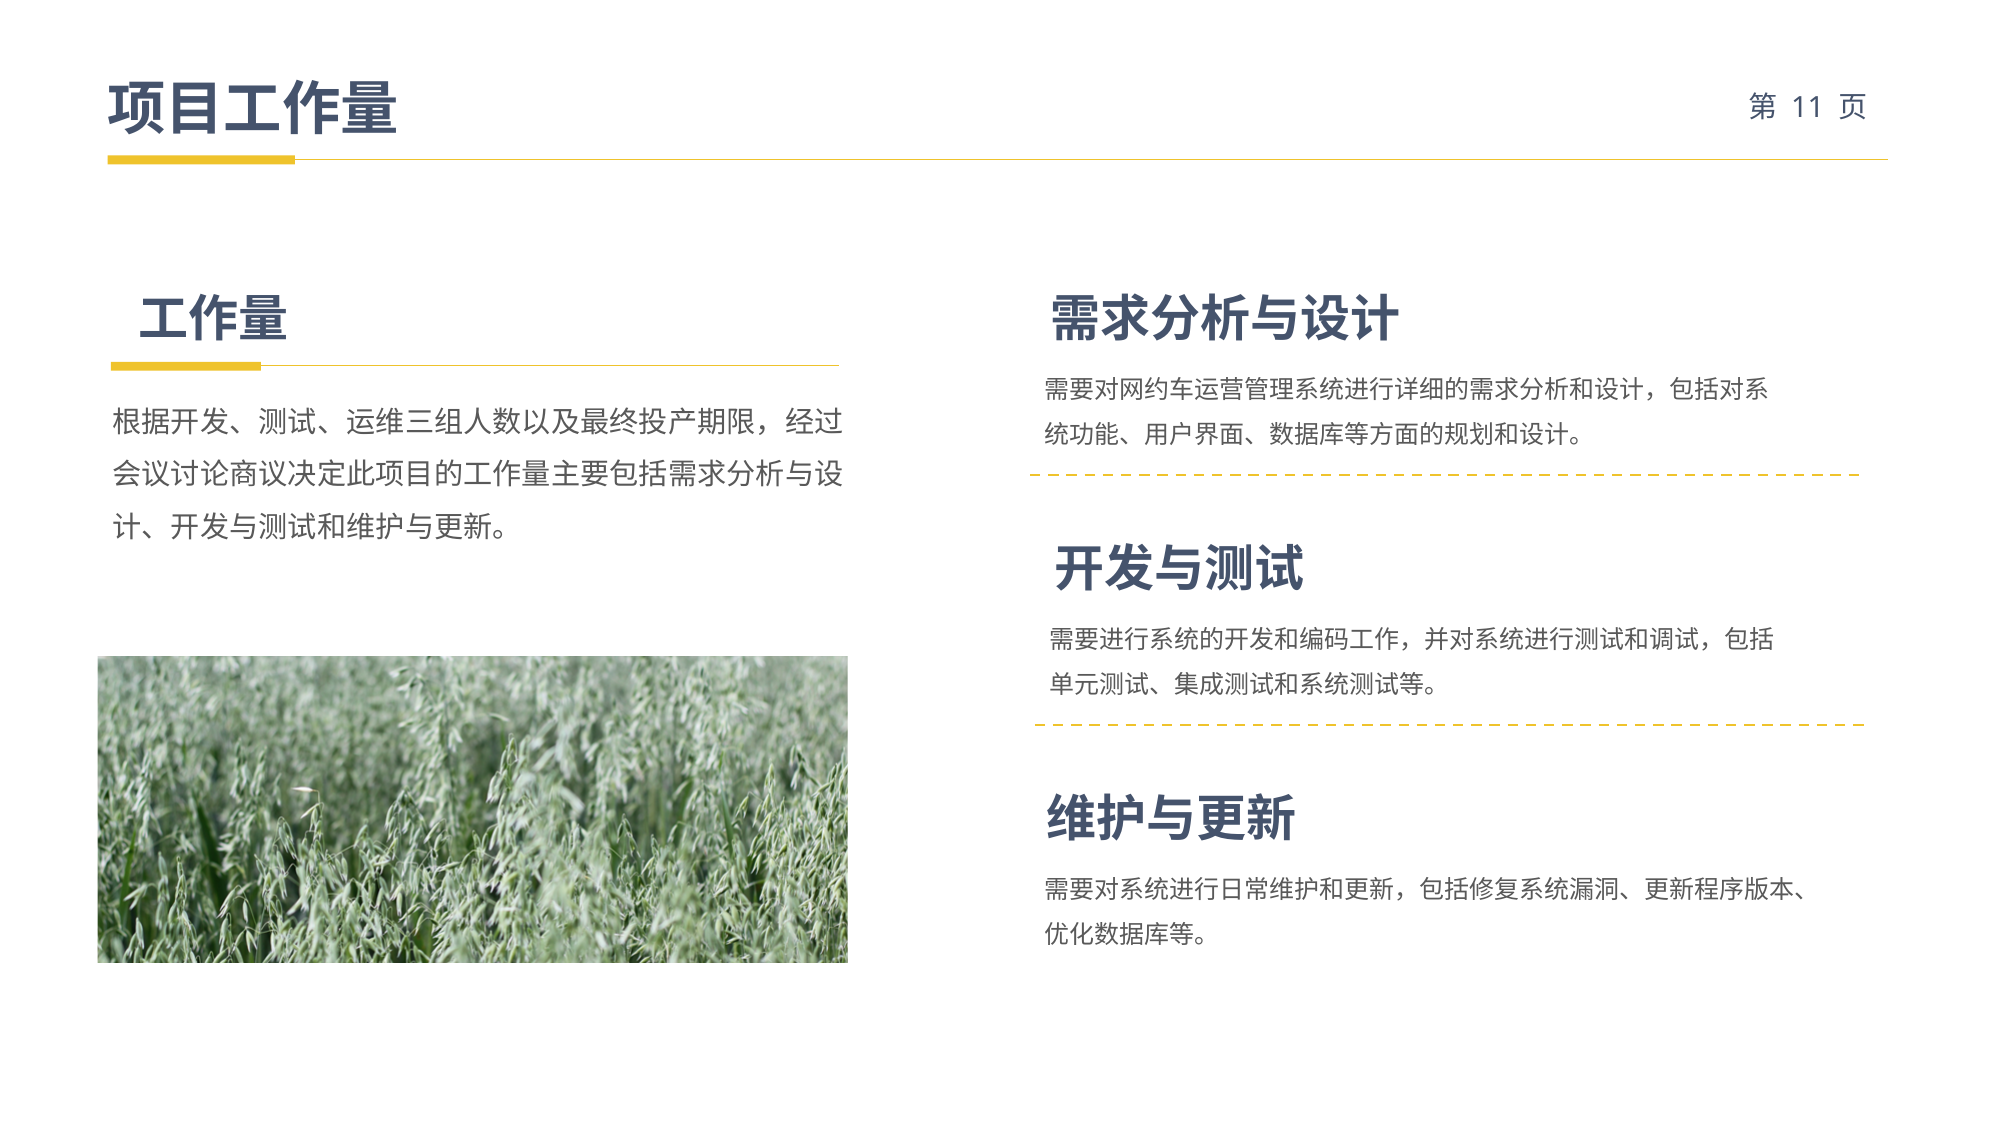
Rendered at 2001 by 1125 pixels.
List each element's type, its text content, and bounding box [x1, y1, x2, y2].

text_box [97, 655, 849, 963]
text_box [97, 279, 875, 547]
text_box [1030, 779, 1816, 952]
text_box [1029, 279, 1797, 452]
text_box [1034, 529, 1801, 702]
text_box 项目工作量 [92, 63, 414, 149]
